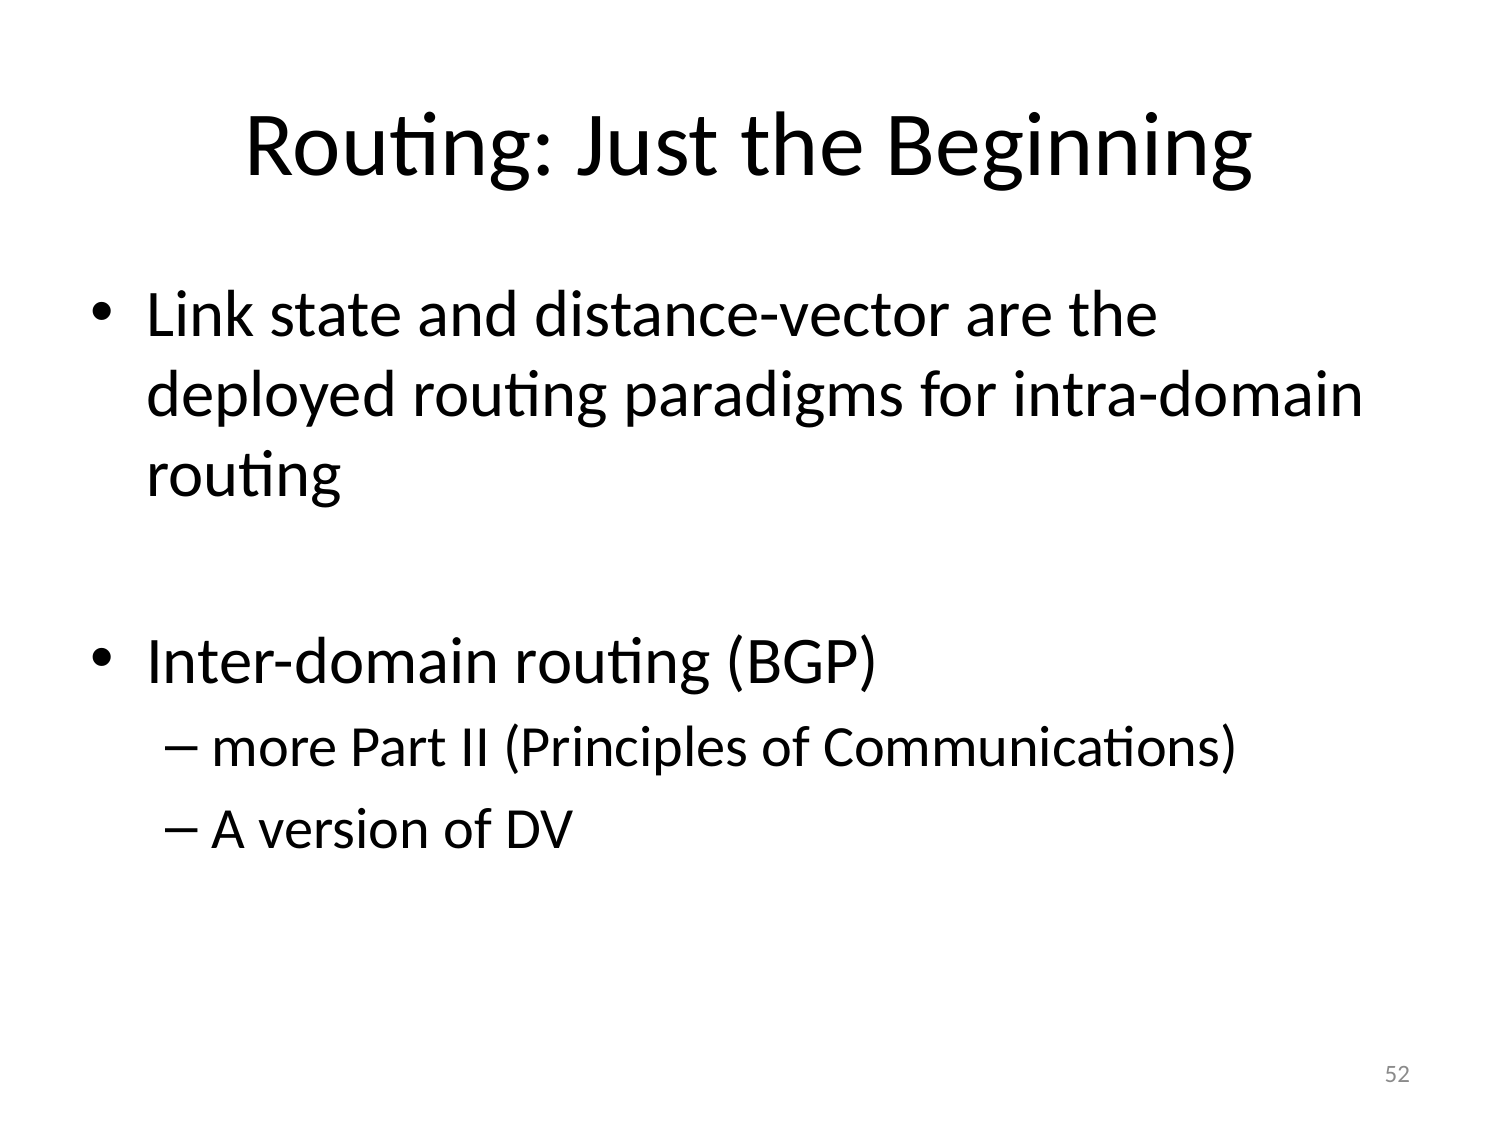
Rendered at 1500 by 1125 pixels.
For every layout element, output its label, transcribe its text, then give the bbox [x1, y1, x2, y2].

title Routing: Just the Beginning [75, 45, 1425, 233]
list Link state and distance-vector are the deployed routing paradigms for intra-domain routing Inter-domain routing (BGP) more Part II (Principles of Communications) A version of DV [75, 262, 1425, 1005]
slide_number 52 [1074, 1042, 1425, 1103]
